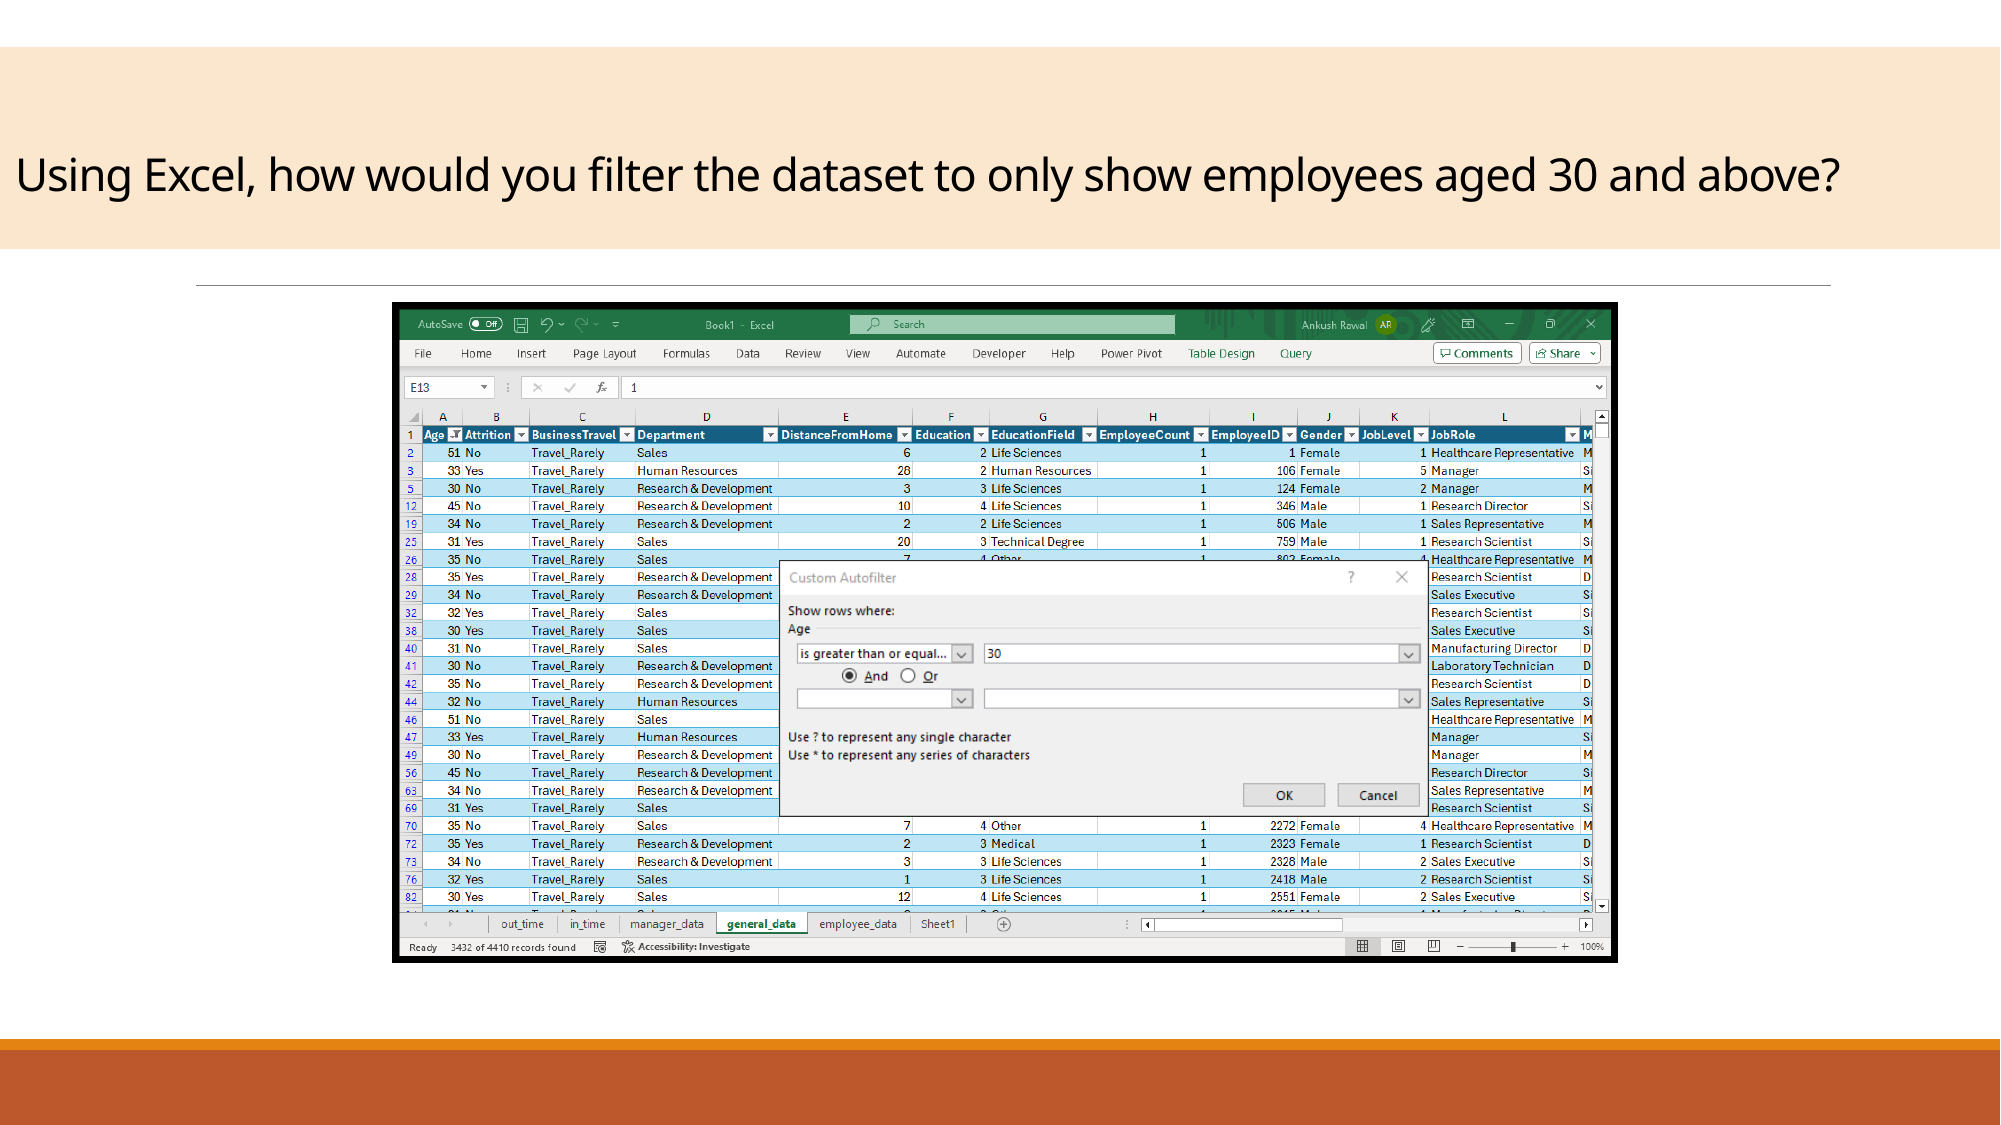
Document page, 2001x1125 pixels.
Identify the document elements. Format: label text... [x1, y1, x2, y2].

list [391, 302, 1619, 964]
picture [779, 560, 1429, 818]
title Using Excel, how would you filter the dataset to only show employees aged 30 and above? [0, 47, 2000, 250]
